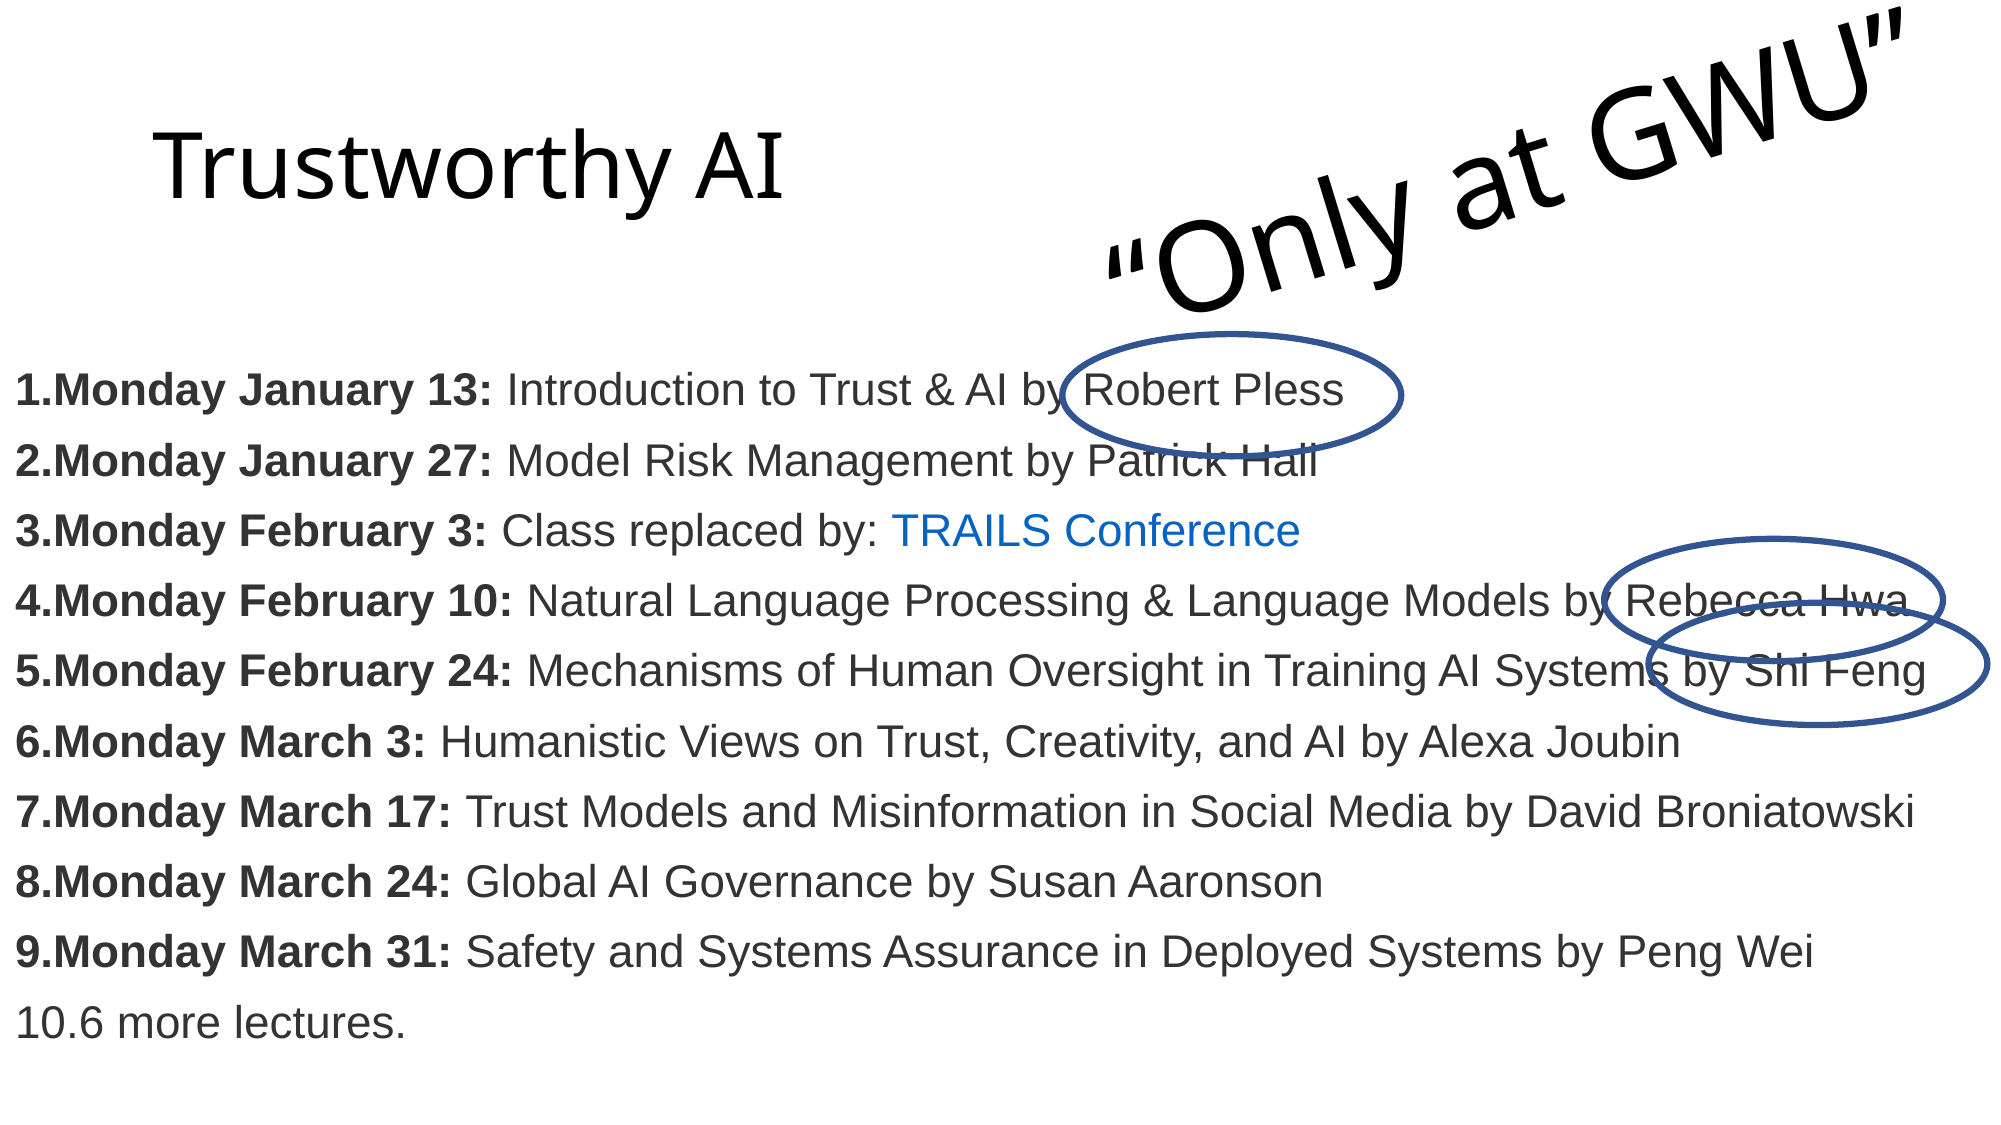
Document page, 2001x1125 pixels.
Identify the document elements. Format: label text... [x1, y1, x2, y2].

list Monday January 13: Introduction to Trust & AI by Robert Pless Monday January 27: Model Risk Management by Patrick Hall Monday February 3: Class replaced by: TRAILS Conference Monday February 10: Natural Language Processing & Language Models by Rebecca Hwa Monday February 24: Mechanisms of Human Oversight in Training AI Systems by Shi Feng Monday March 3: Humanistic Views on Trust, Creativity, and AI by Alexa Joubin Monday March 17: Trust Models and Misinformation in Social Media by David Broniatowski Monday March 24: Global AI Governance by Susan Aaronson Monday March 31: Safety and Systems Assurance in Deployed Systems by Peng Wei 6 more lectures. [0, 358, 2000, 1125]
text_box [1061, 333, 1403, 458]
title Trustworthy AI [1440, 148, 1863, 278]
title Trustworthy AI [137, 59, 943, 278]
text_box [1647, 601, 1989, 727]
text_box “Only at GWU” [871, 0, 2000, 416]
text_box [1603, 537, 1945, 645]
